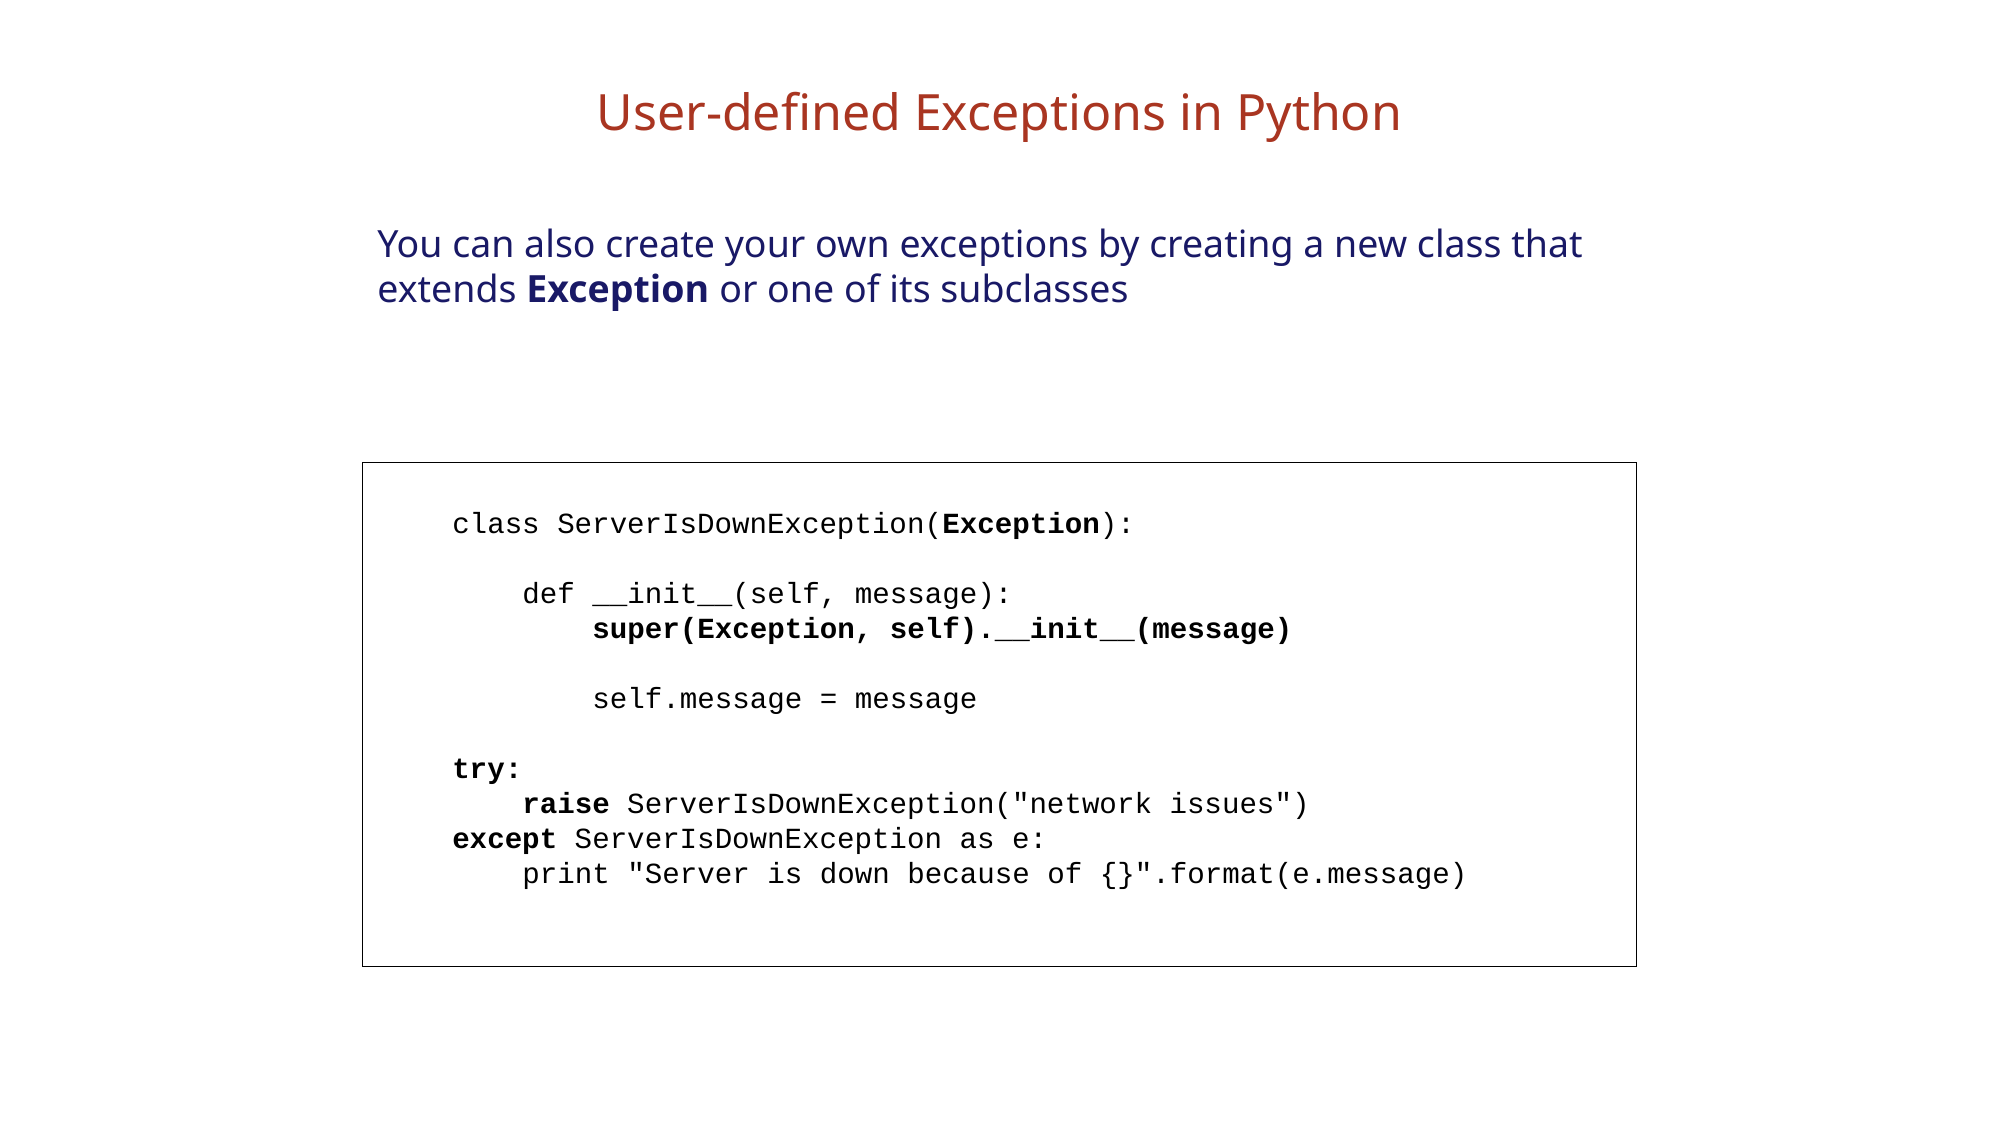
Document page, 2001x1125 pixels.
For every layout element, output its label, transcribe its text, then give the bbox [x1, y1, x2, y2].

text_box class ServerIsDownException(Exception): def __init__(self, message): super(Exception, self).__init__(message) self.message = message try: raise ServerIsDownException("network issues") except ServerIsDownException as e: print "Server is down because of {}".format(e.message) [362, 462, 1637, 967]
list You can also create your own exceptions by creating a new class that extends Exception or one of its subclasses [362, 212, 1637, 462]
title User-defined Exceptions in Python [224, 0, 1775, 222]
